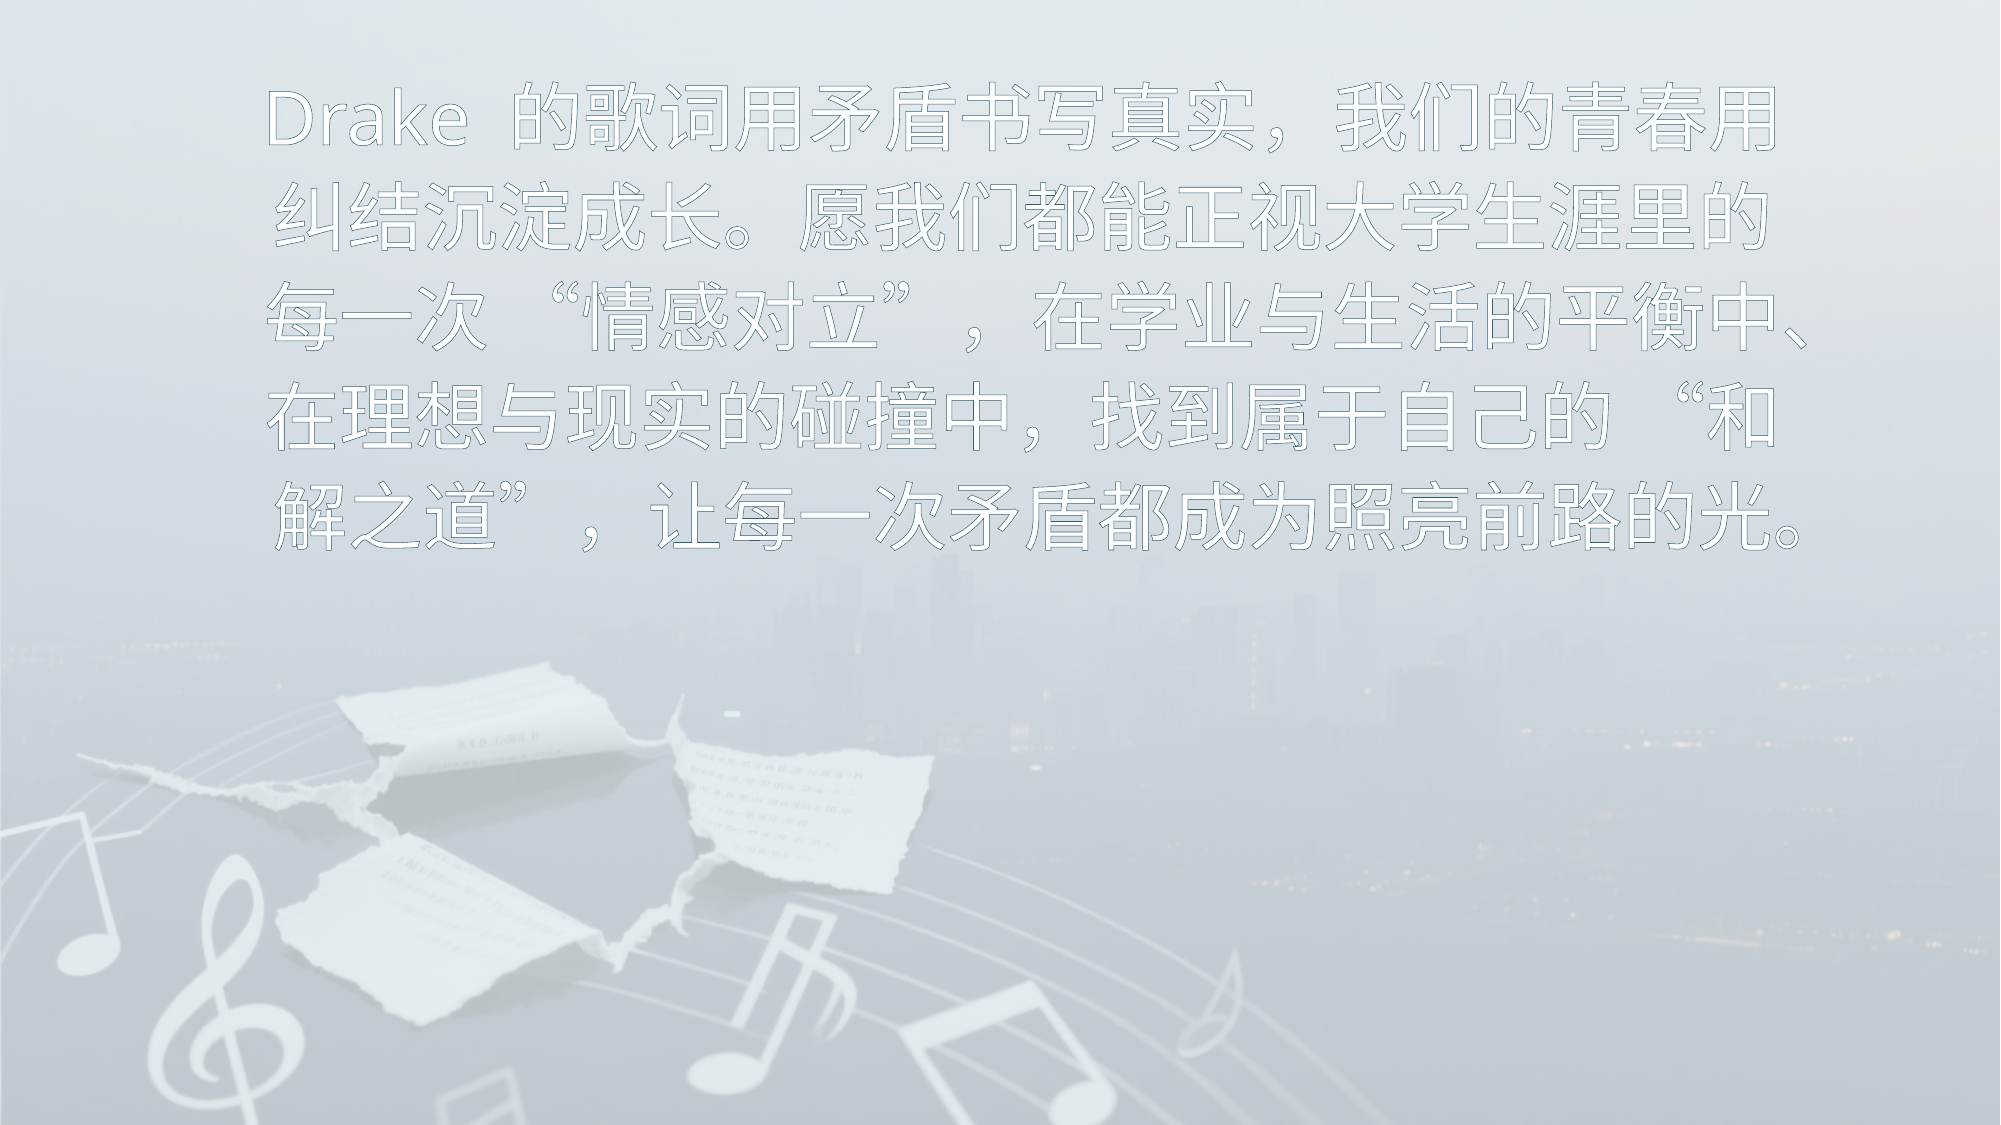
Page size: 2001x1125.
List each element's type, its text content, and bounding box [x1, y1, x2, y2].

list Drake 的歌词用矛盾书写真实，我们的青春用纠结沉淀成长。愿我们都能正视大学生涯里的每一次 “情感对立”，在学业与生活的平衡中、在理想与现实的碰撞中，找到属于自己的 “和解之道”，让每一次矛盾都成为照亮前路的光。 [236, 60, 1809, 470]
